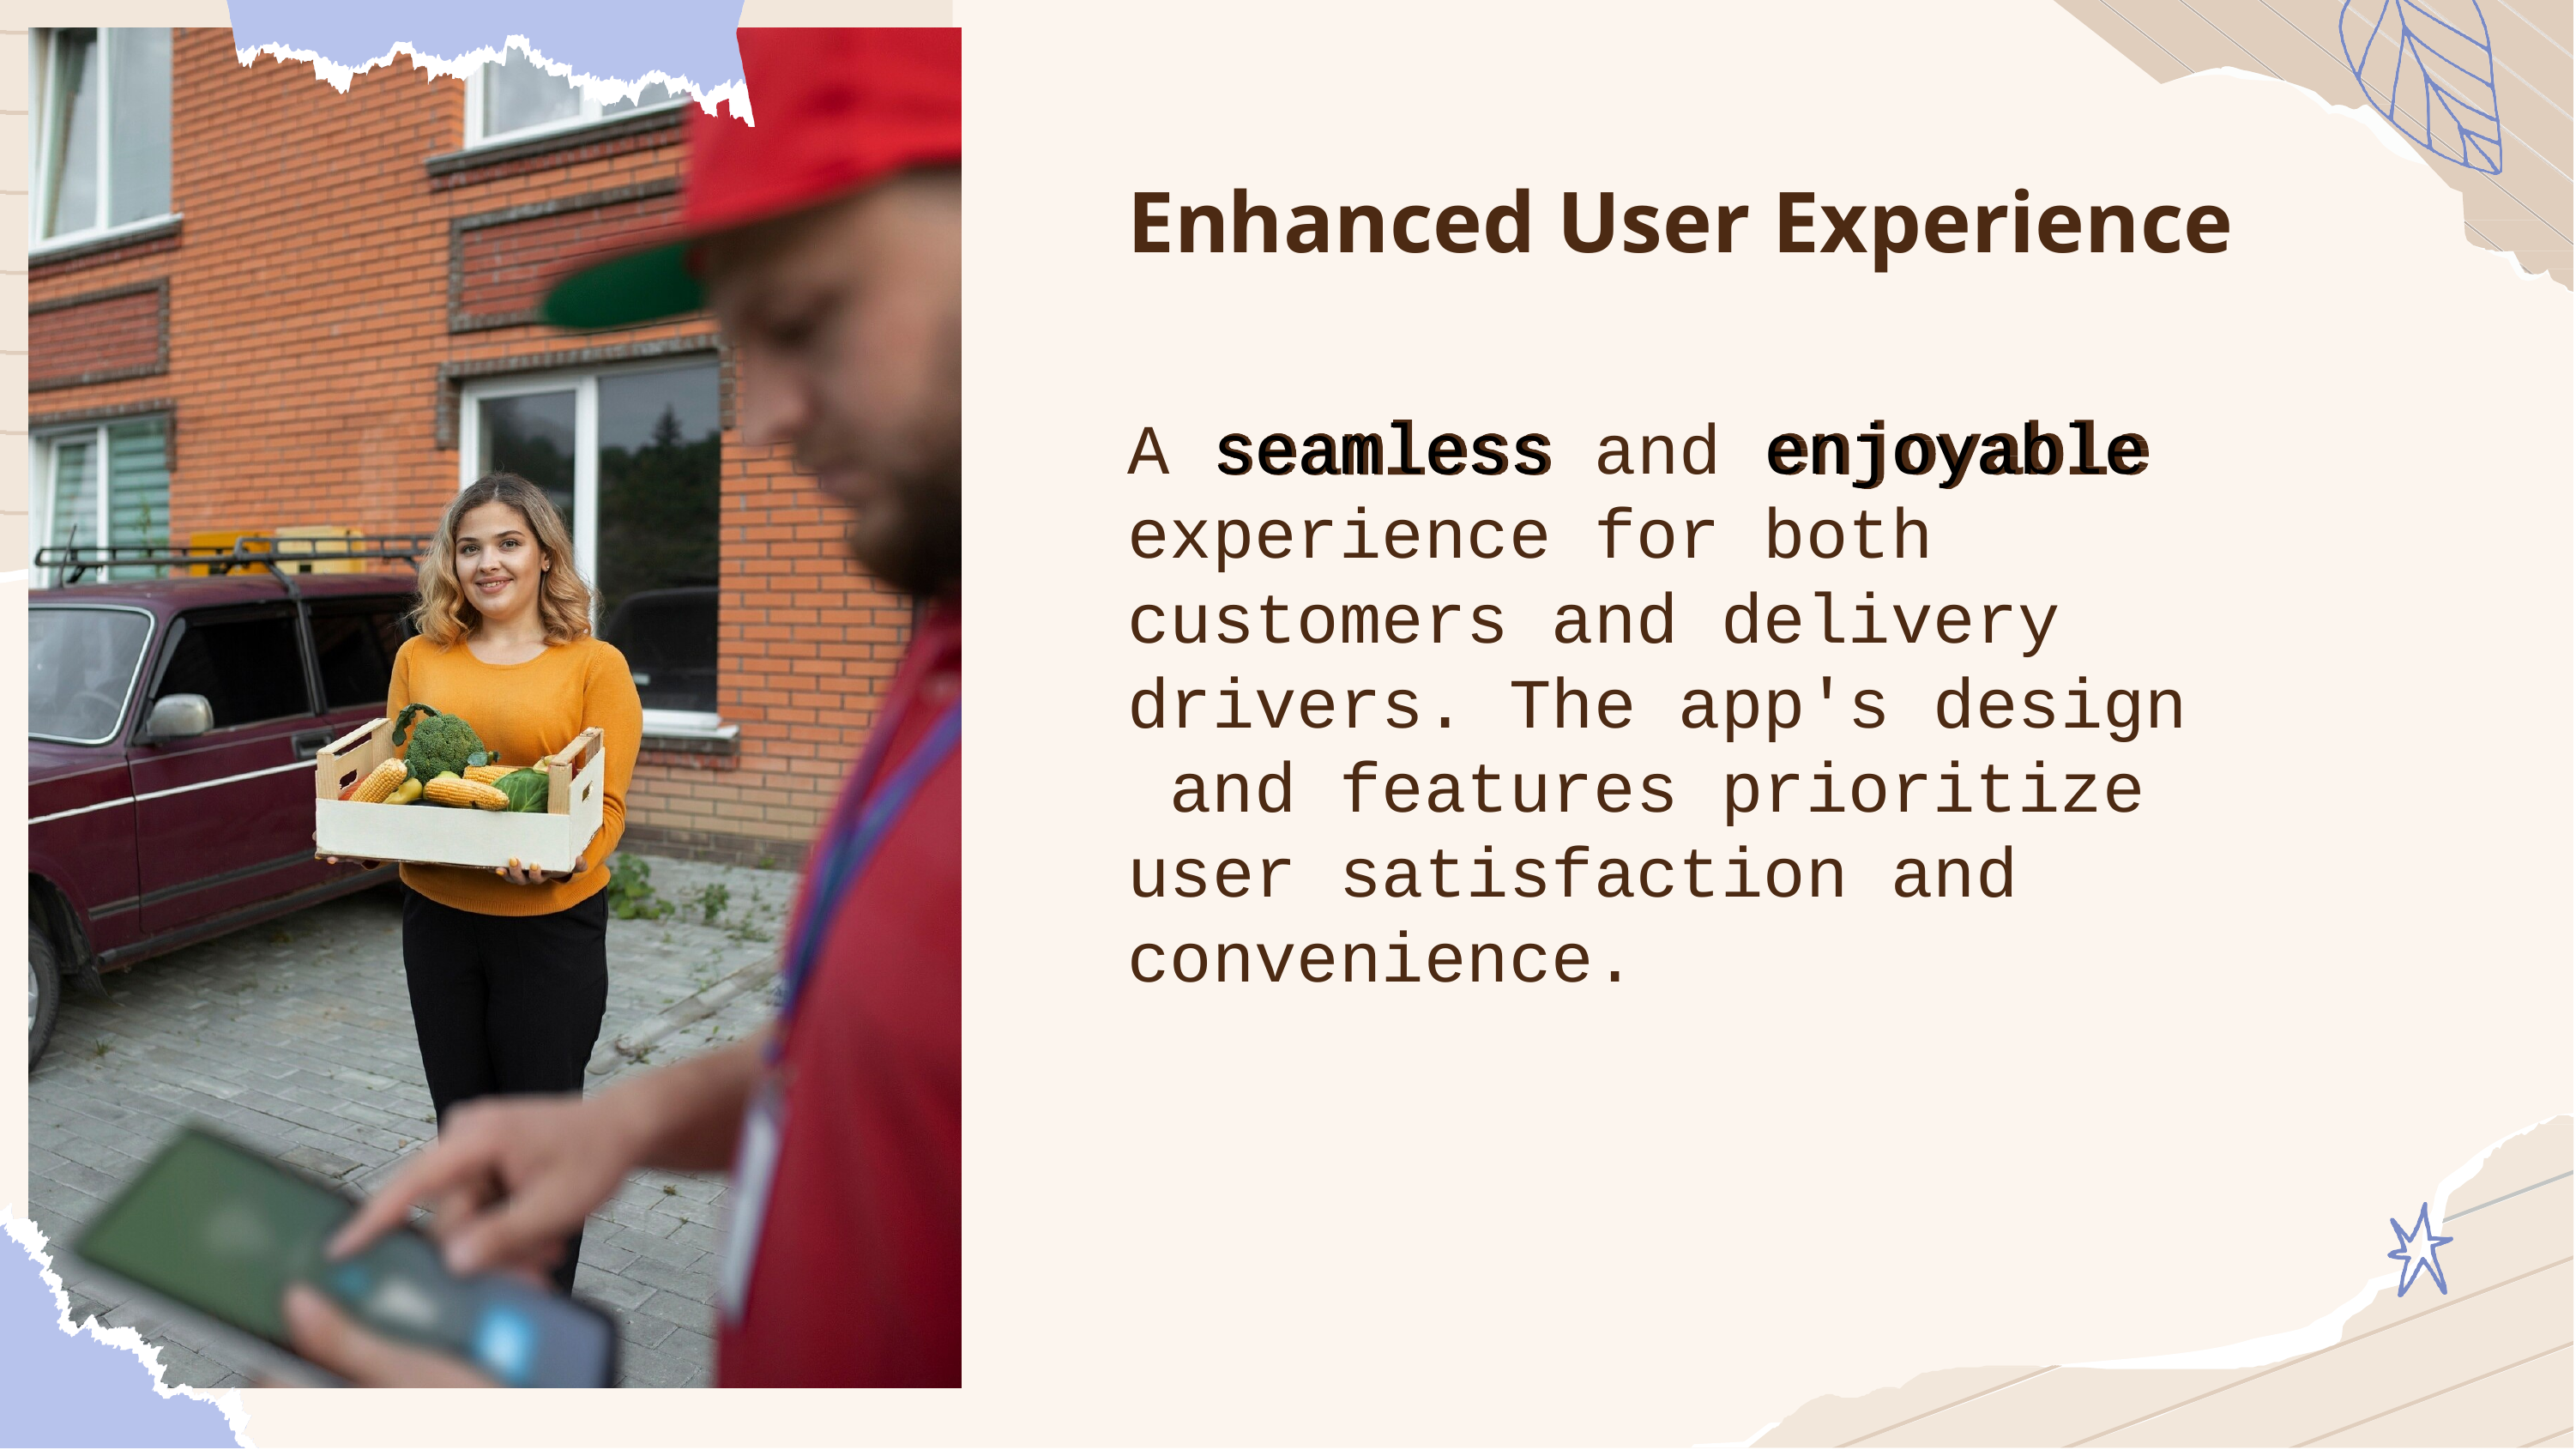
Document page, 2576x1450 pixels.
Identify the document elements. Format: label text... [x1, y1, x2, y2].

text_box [0, 0, 962, 1448]
text_box A seamless and enjoyable experience for both customers and delivery drivers. The app's design and features prioritize user satisfaction and convenience. [1125, 401, 2195, 996]
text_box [2053, 0, 2574, 294]
picture [2387, 1202, 2453, 1297]
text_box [1690, 1112, 2574, 1448]
picture [1217, 420, 1551, 475]
title Enhanced User Experience [1125, 166, 2317, 412]
